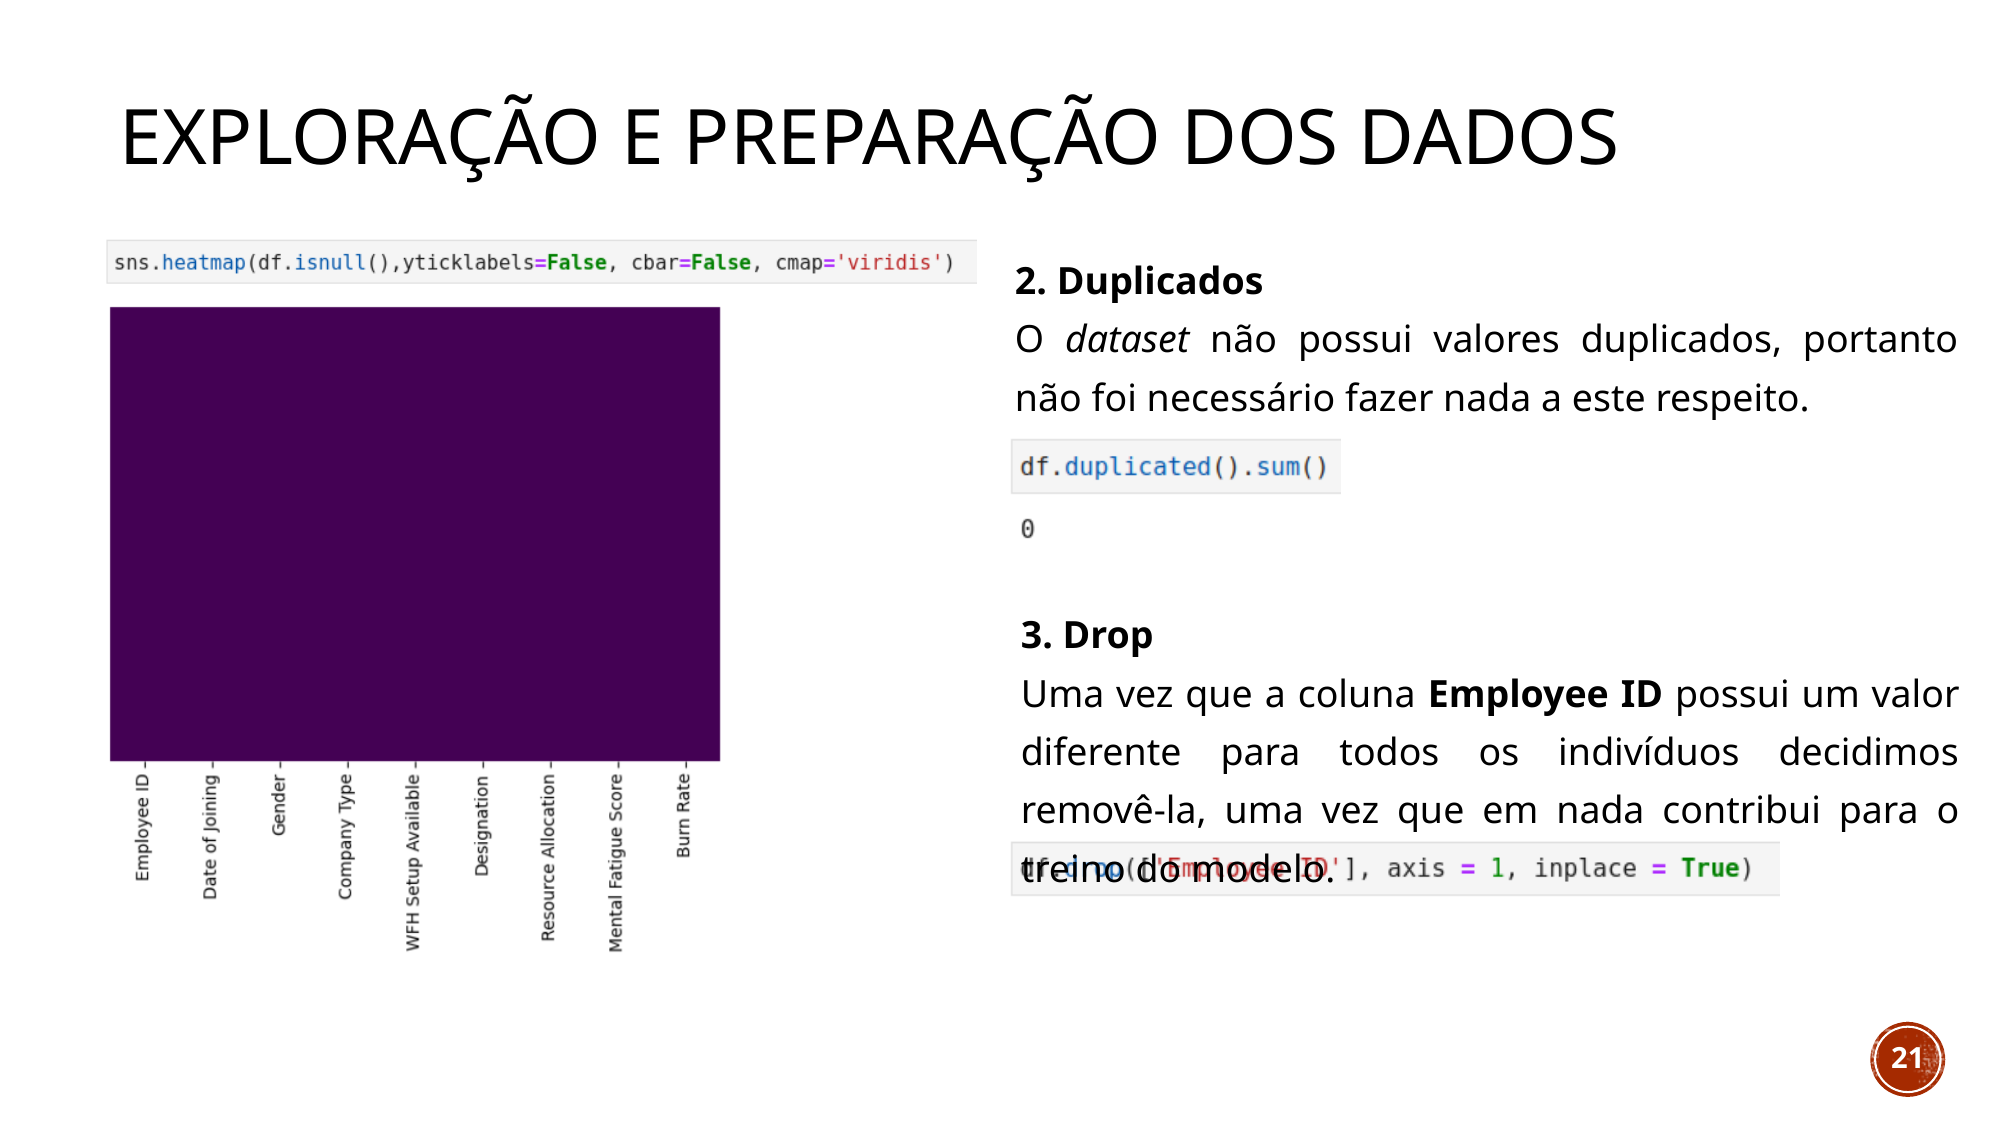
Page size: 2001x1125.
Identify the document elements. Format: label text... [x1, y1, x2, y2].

picture [1005, 837, 1780, 909]
text_box 2. Duplicados O dataset não possui valores duplicados, portanto não foi necessário fazer nada a este respeito. [999, 235, 1974, 427]
title Exploração e Preparação dos dados [104, 75, 1755, 206]
text_box 3. Drop Uma vez que a coluna Employee ID possui um valor diferente para todos os indivíduos decidimos removê-la, uma vez que em nada contribui para o treino do modelo. [1005, 590, 1975, 898]
picture [1005, 433, 1341, 579]
picture [104, 301, 726, 976]
picture [104, 236, 977, 293]
slide_number 21 [1855, 1028, 1961, 1089]
